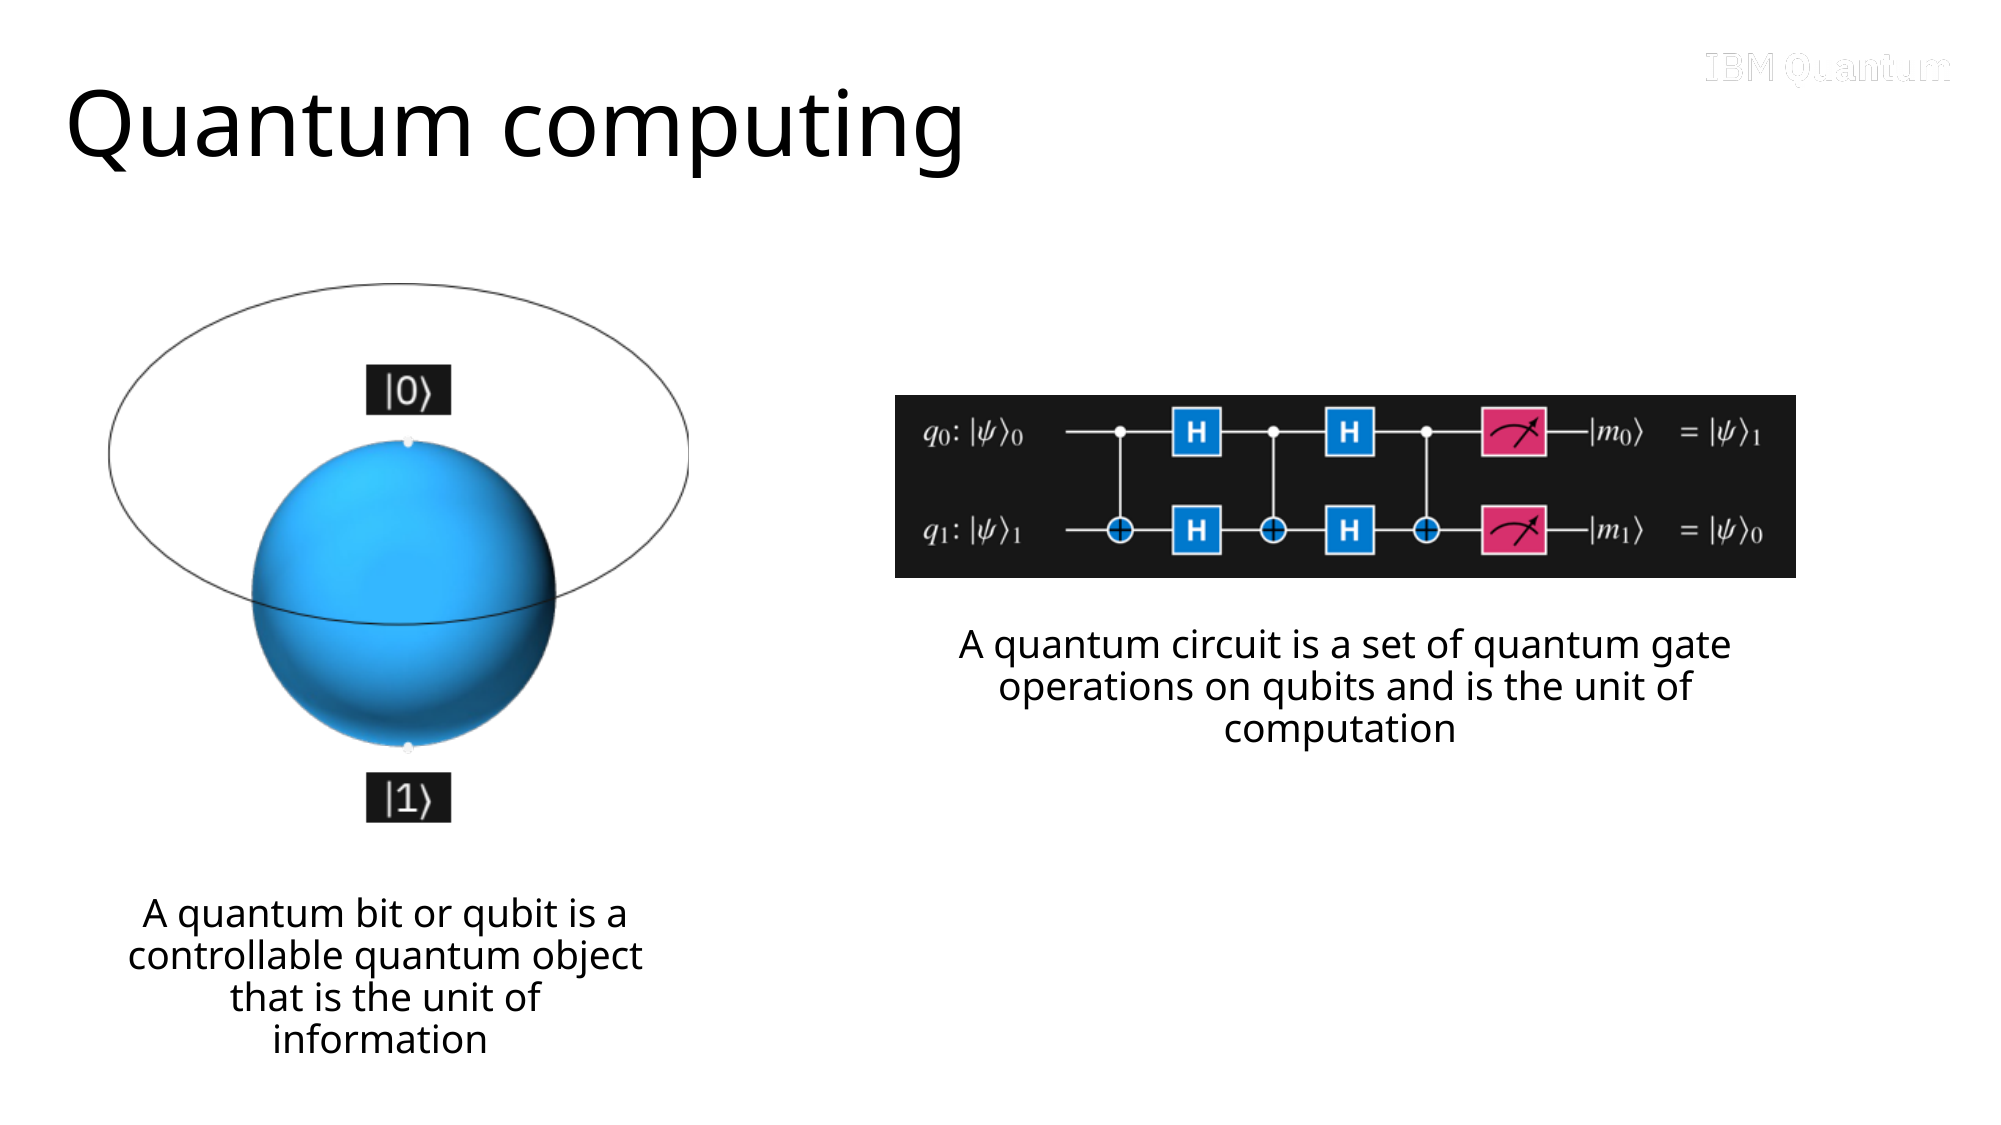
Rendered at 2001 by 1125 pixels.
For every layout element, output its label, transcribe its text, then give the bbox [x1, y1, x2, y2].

picture [895, 394, 1796, 578]
text_box A quantum bit or qubit is a controllable quantum object that is the unit of information [107, 886, 663, 1070]
text_box A quantum circuit is a set of quantum gate operations on qubits and is the unit of computation [940, 617, 1750, 758]
picture [107, 283, 689, 842]
title Quantum computing [49, 38, 1458, 215]
text_box [137, 299, 1864, 1014]
